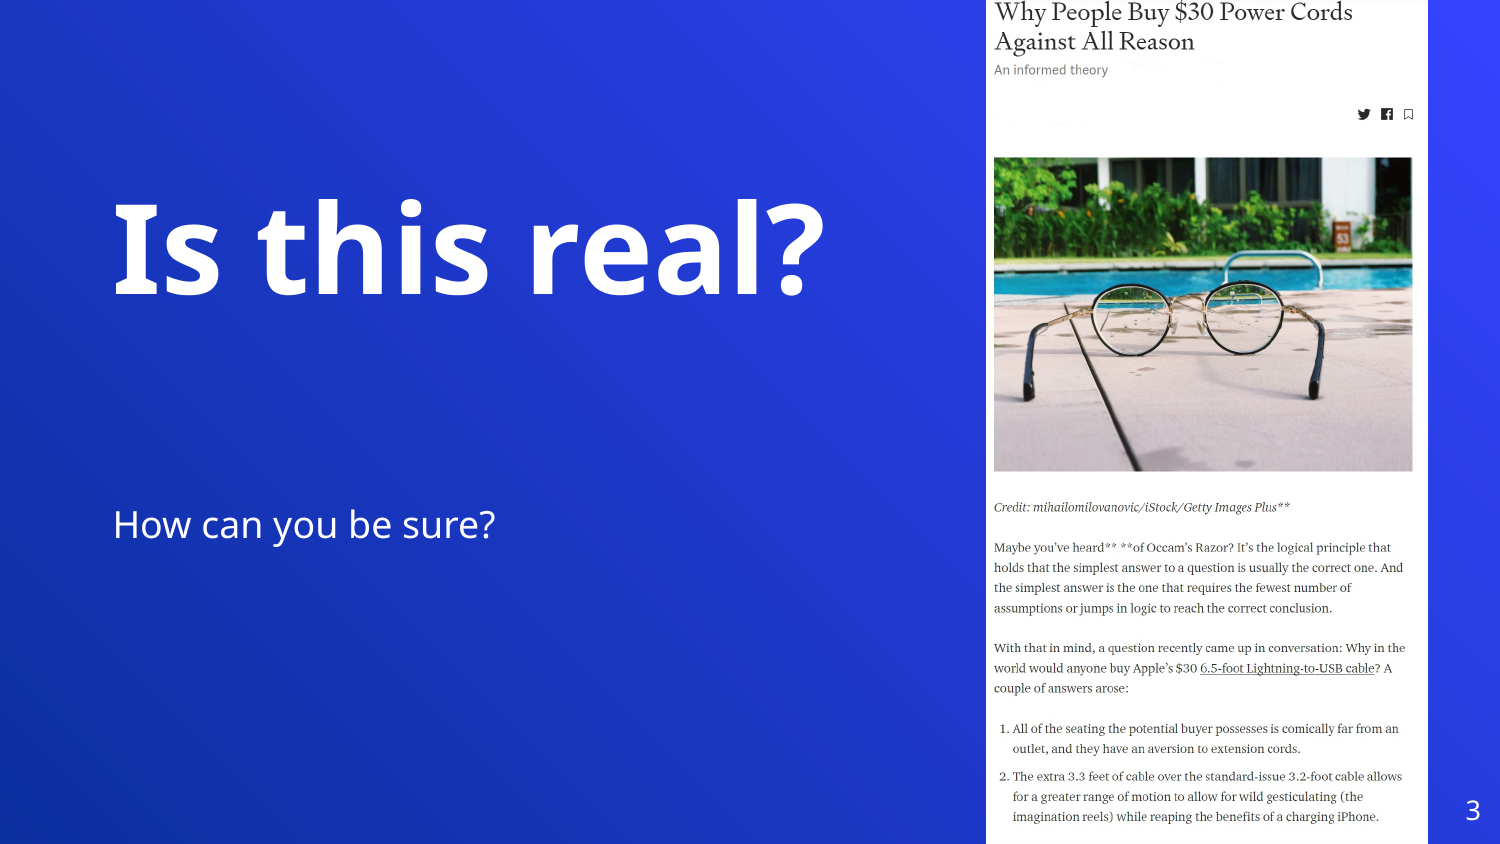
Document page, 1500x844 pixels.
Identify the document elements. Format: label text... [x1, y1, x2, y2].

slide_number ‹#› [1432, 779, 1482, 844]
subtitle How can you be sure? [112, 494, 660, 675]
title Is this real? [112, 169, 980, 495]
picture [985, 0, 1428, 844]
